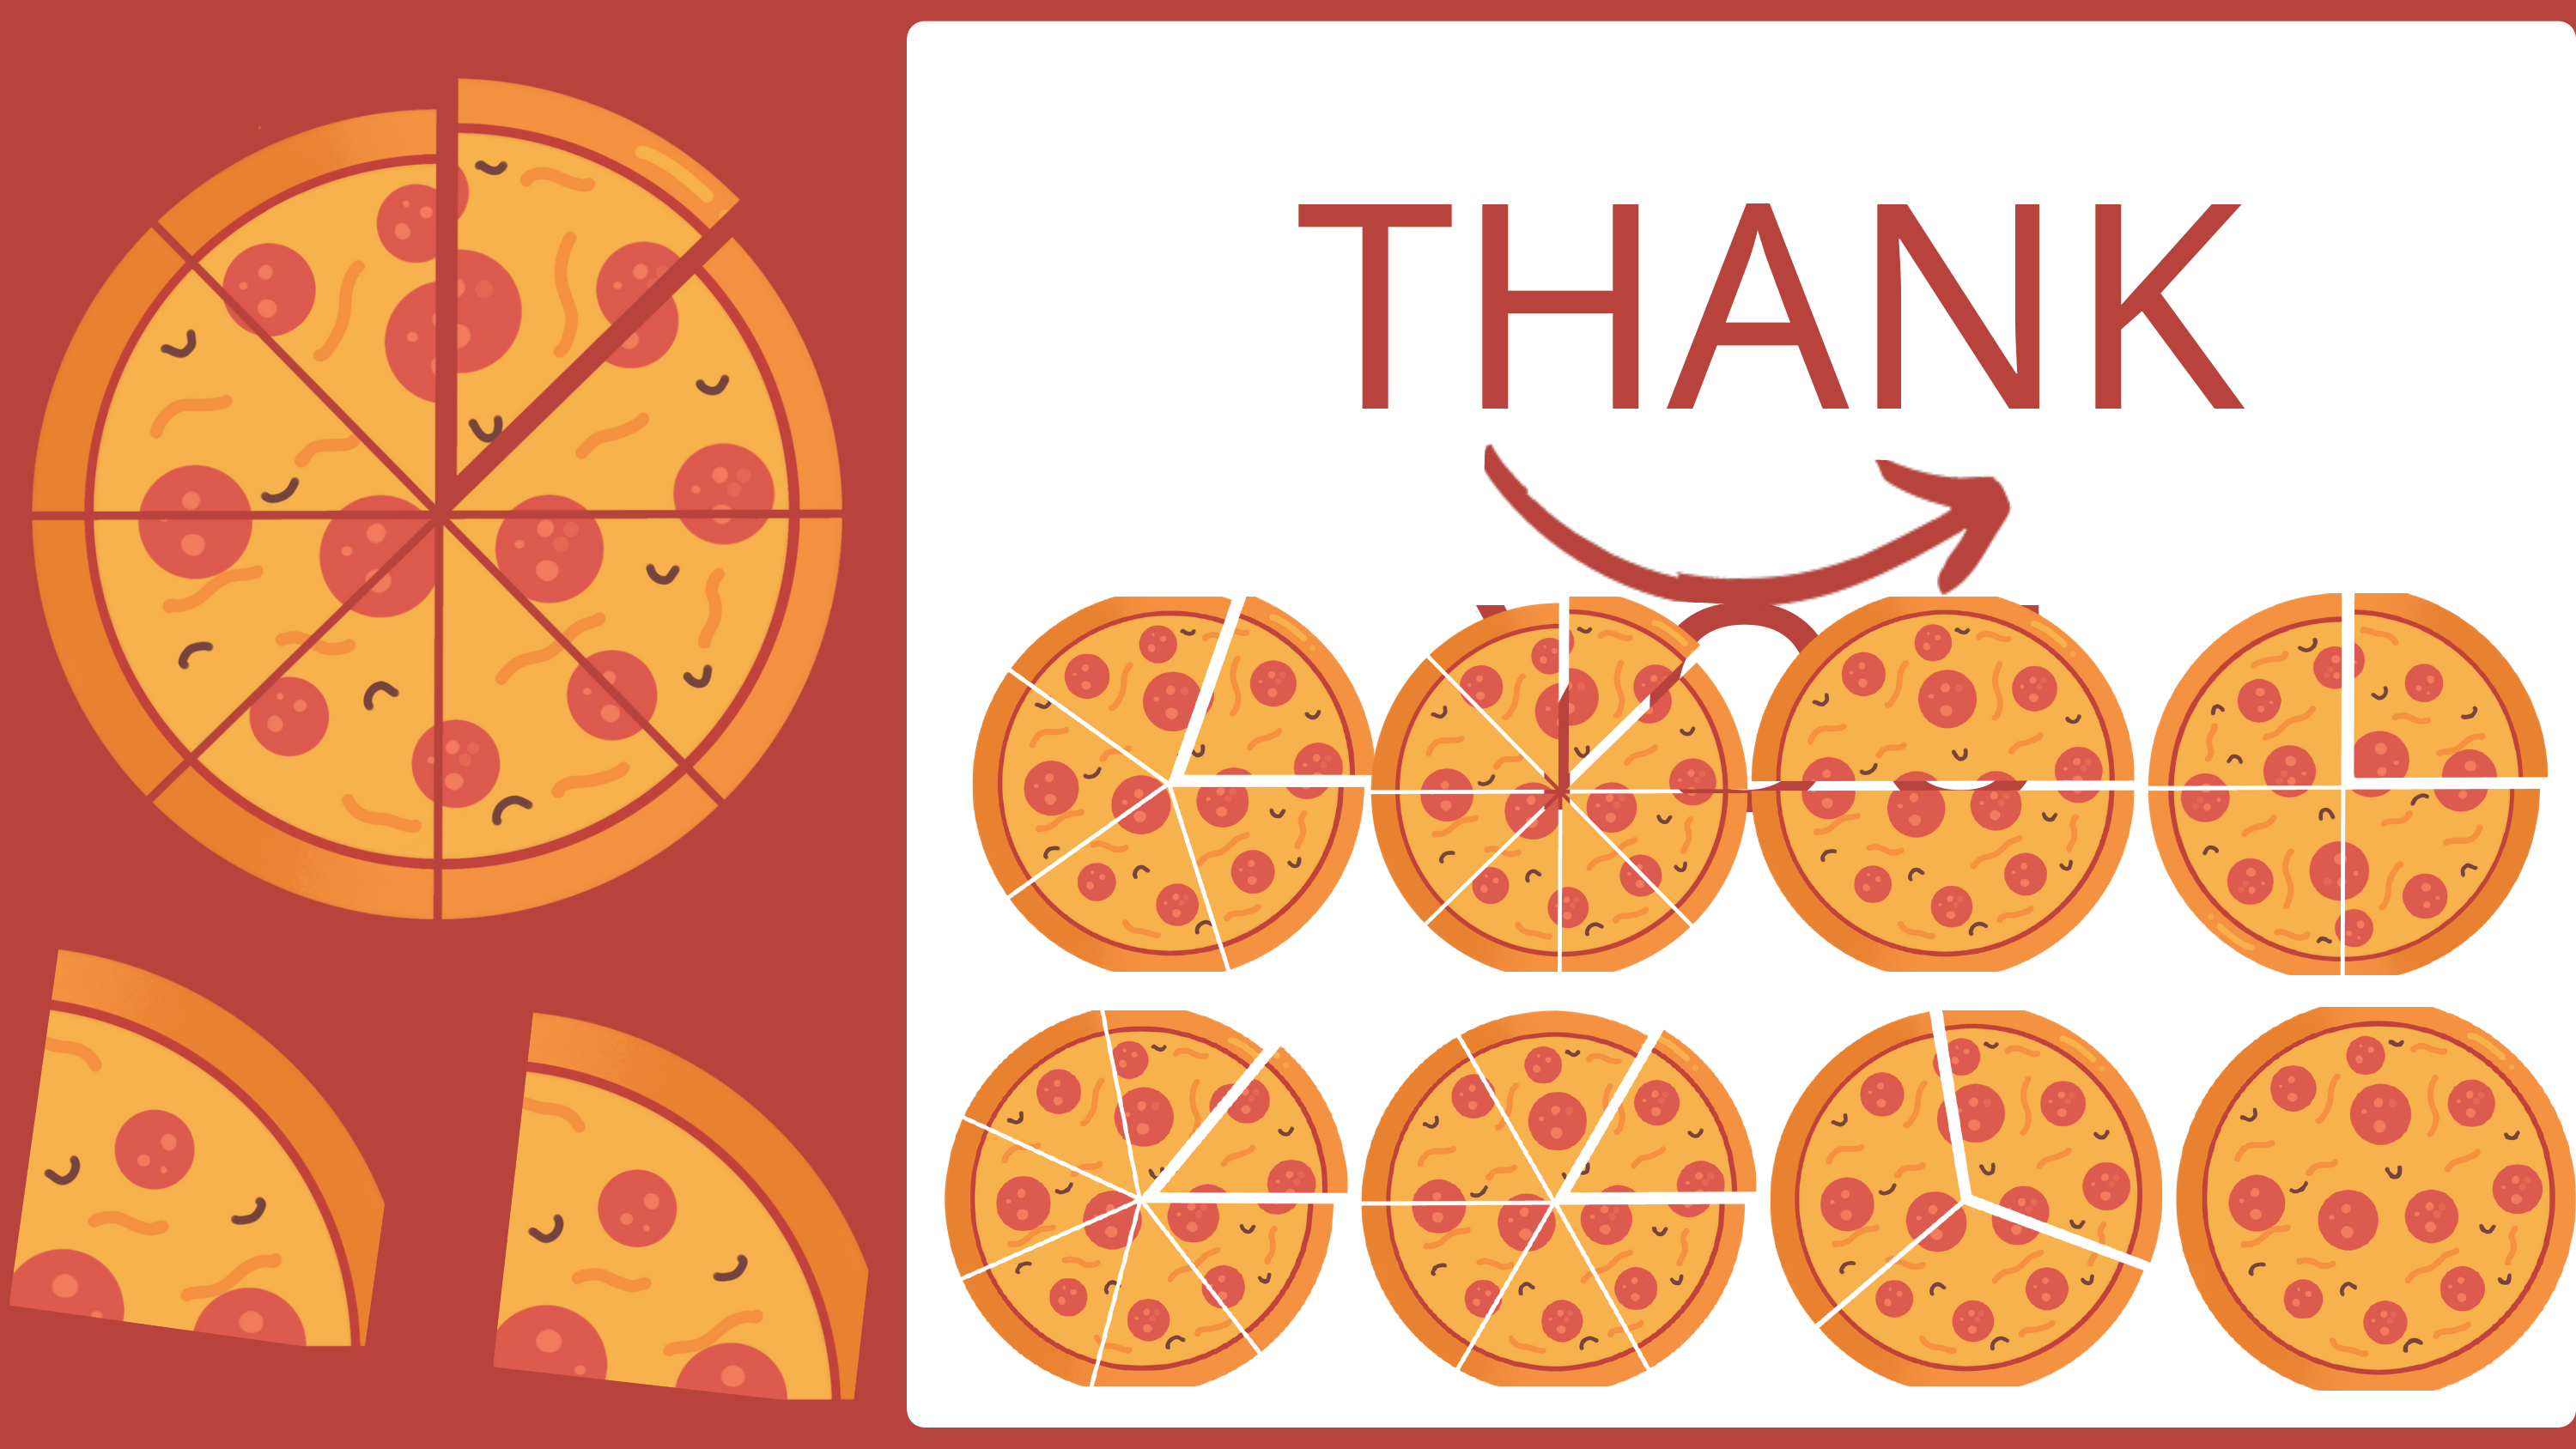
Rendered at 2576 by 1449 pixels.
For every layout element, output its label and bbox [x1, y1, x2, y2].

text_box [493, 1010, 894, 1409]
text_box [32, 78, 843, 919]
text_box [906, 21, 2576, 1428]
text_box [9, 946, 414, 1355]
